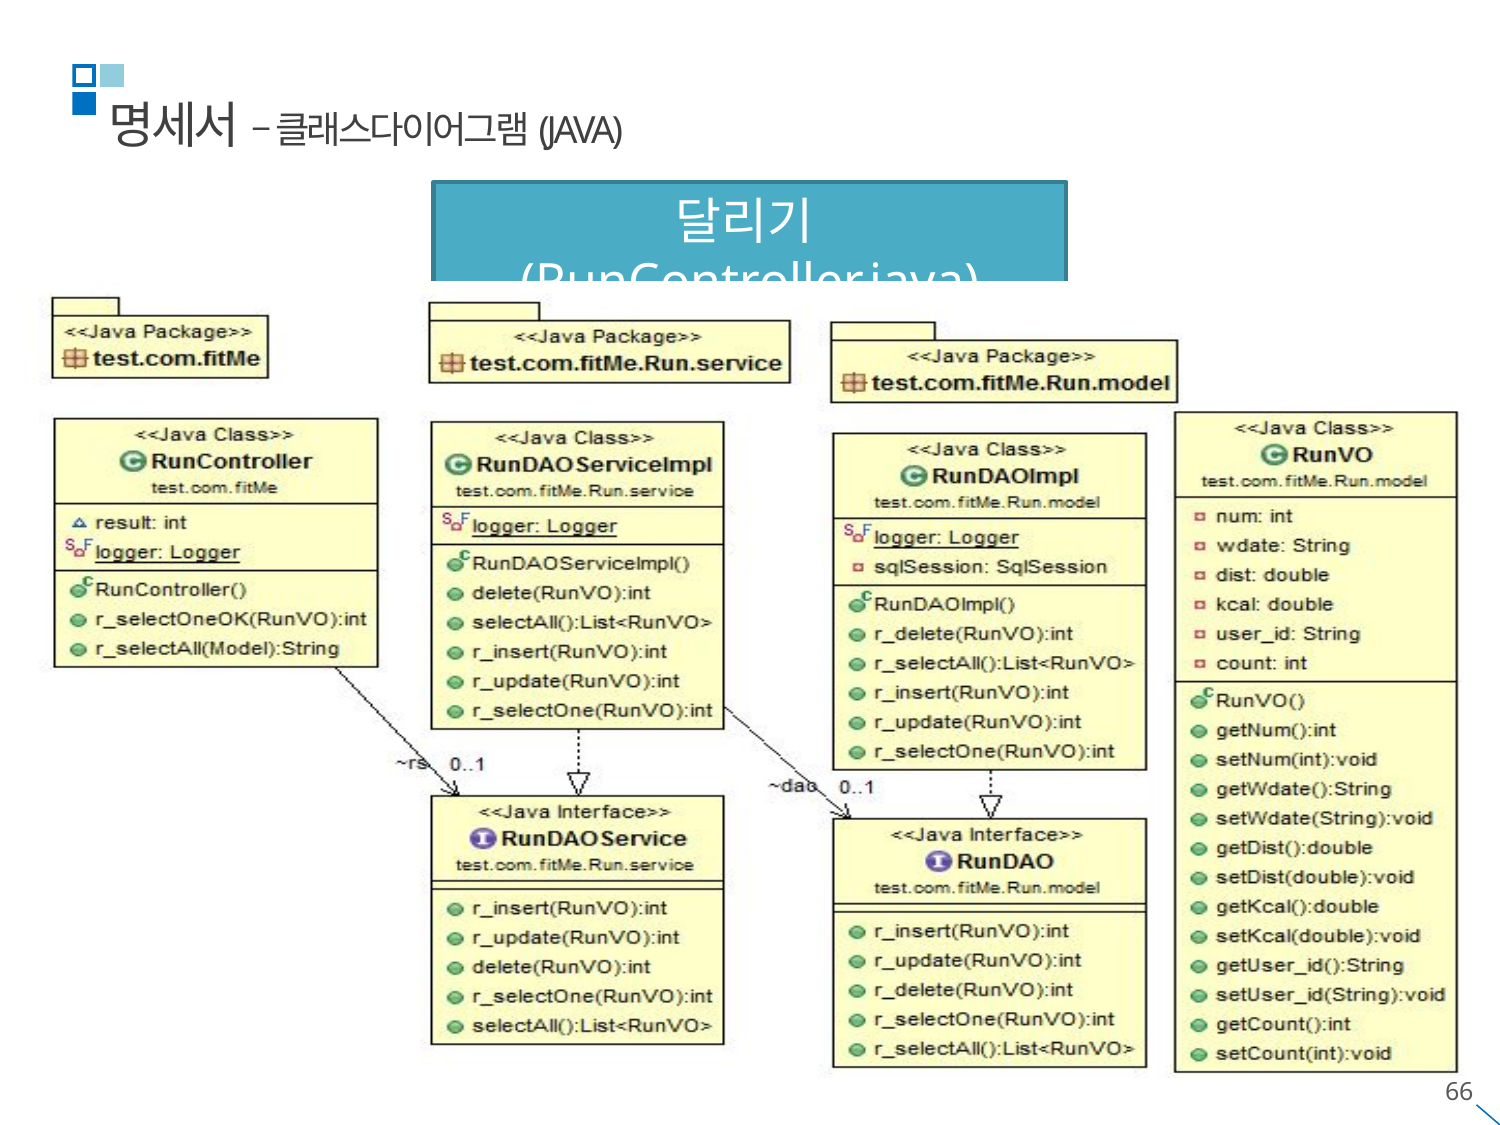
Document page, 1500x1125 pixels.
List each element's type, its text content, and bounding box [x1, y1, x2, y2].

text_box 명세서 – 클래스다이어그램(JAVA) [93, 86, 1383, 162]
text_box 달리기(RunController.java) [431, 180, 1068, 279]
picture [23, 280, 1477, 1079]
